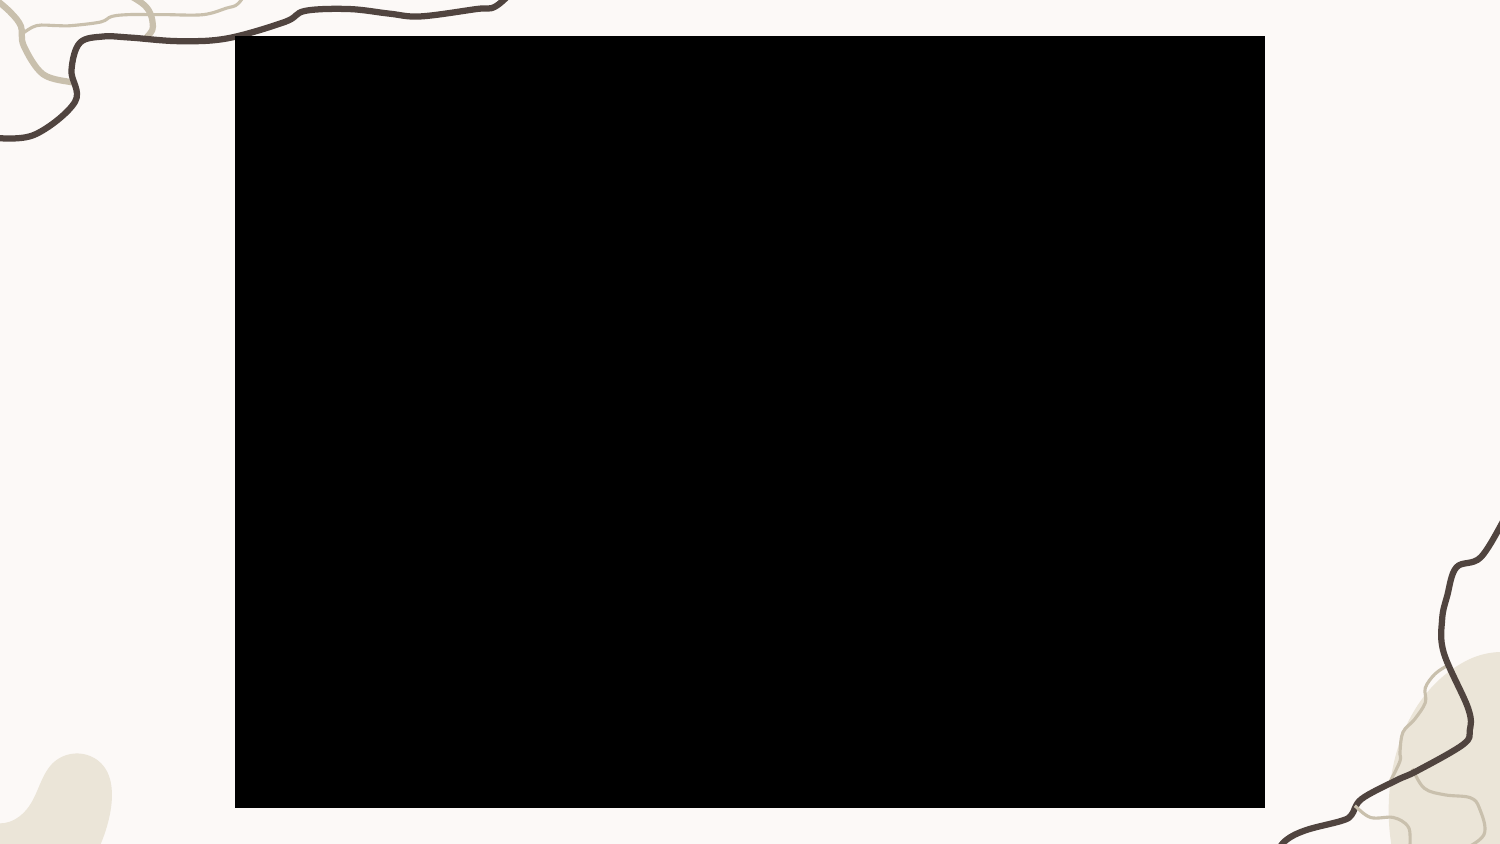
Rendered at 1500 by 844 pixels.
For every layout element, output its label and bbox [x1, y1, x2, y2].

picture [235, 35, 1265, 808]
